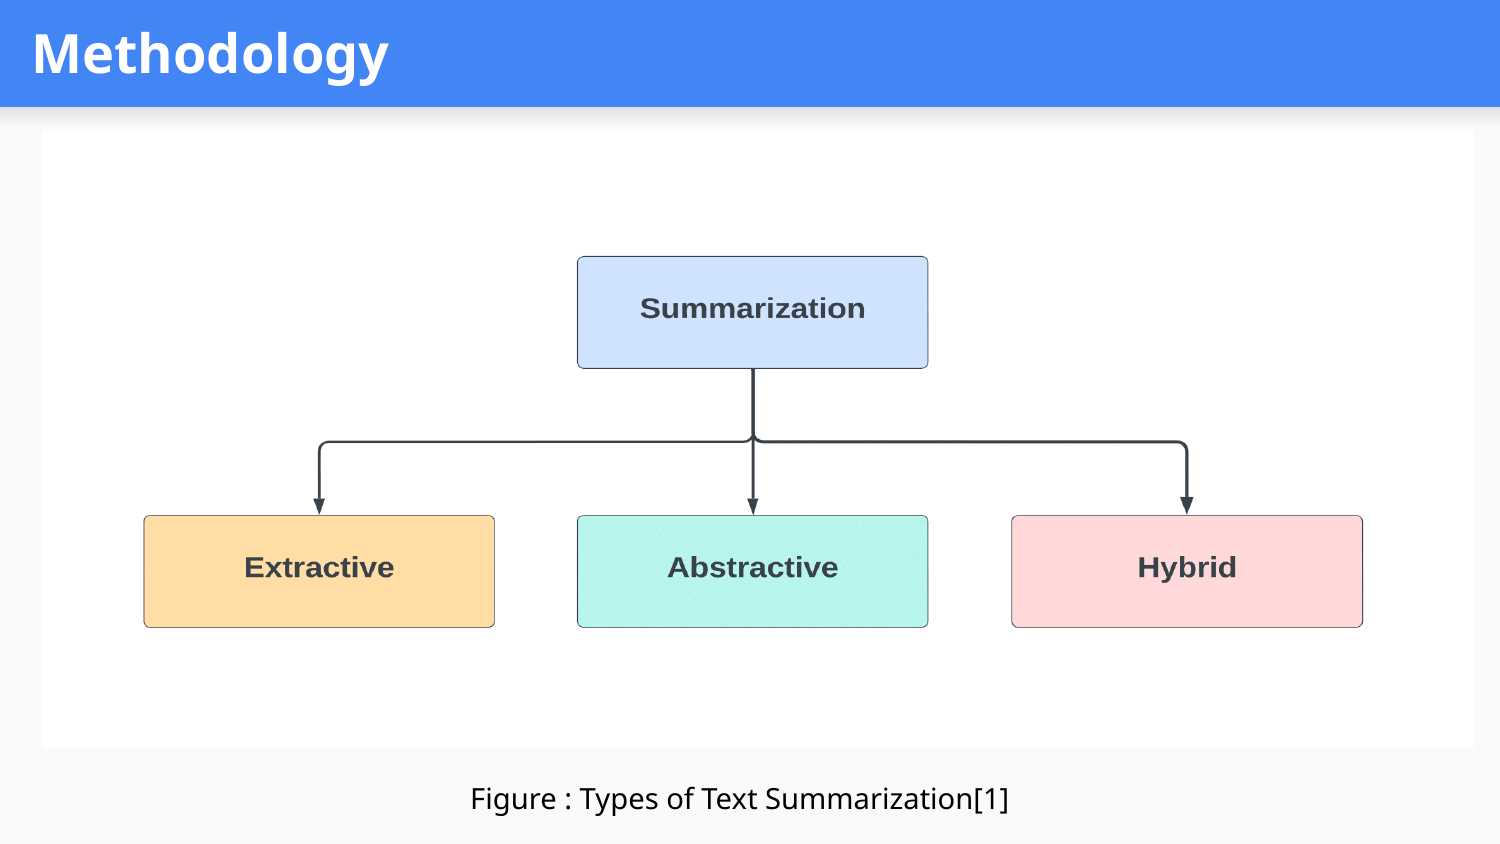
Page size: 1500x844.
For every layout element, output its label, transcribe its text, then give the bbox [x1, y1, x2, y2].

title Methodology [16, 2, 1464, 102]
picture [41, 131, 1474, 749]
text_box Figure : Types of Text Summarization[1] [16, 765, 1464, 831]
